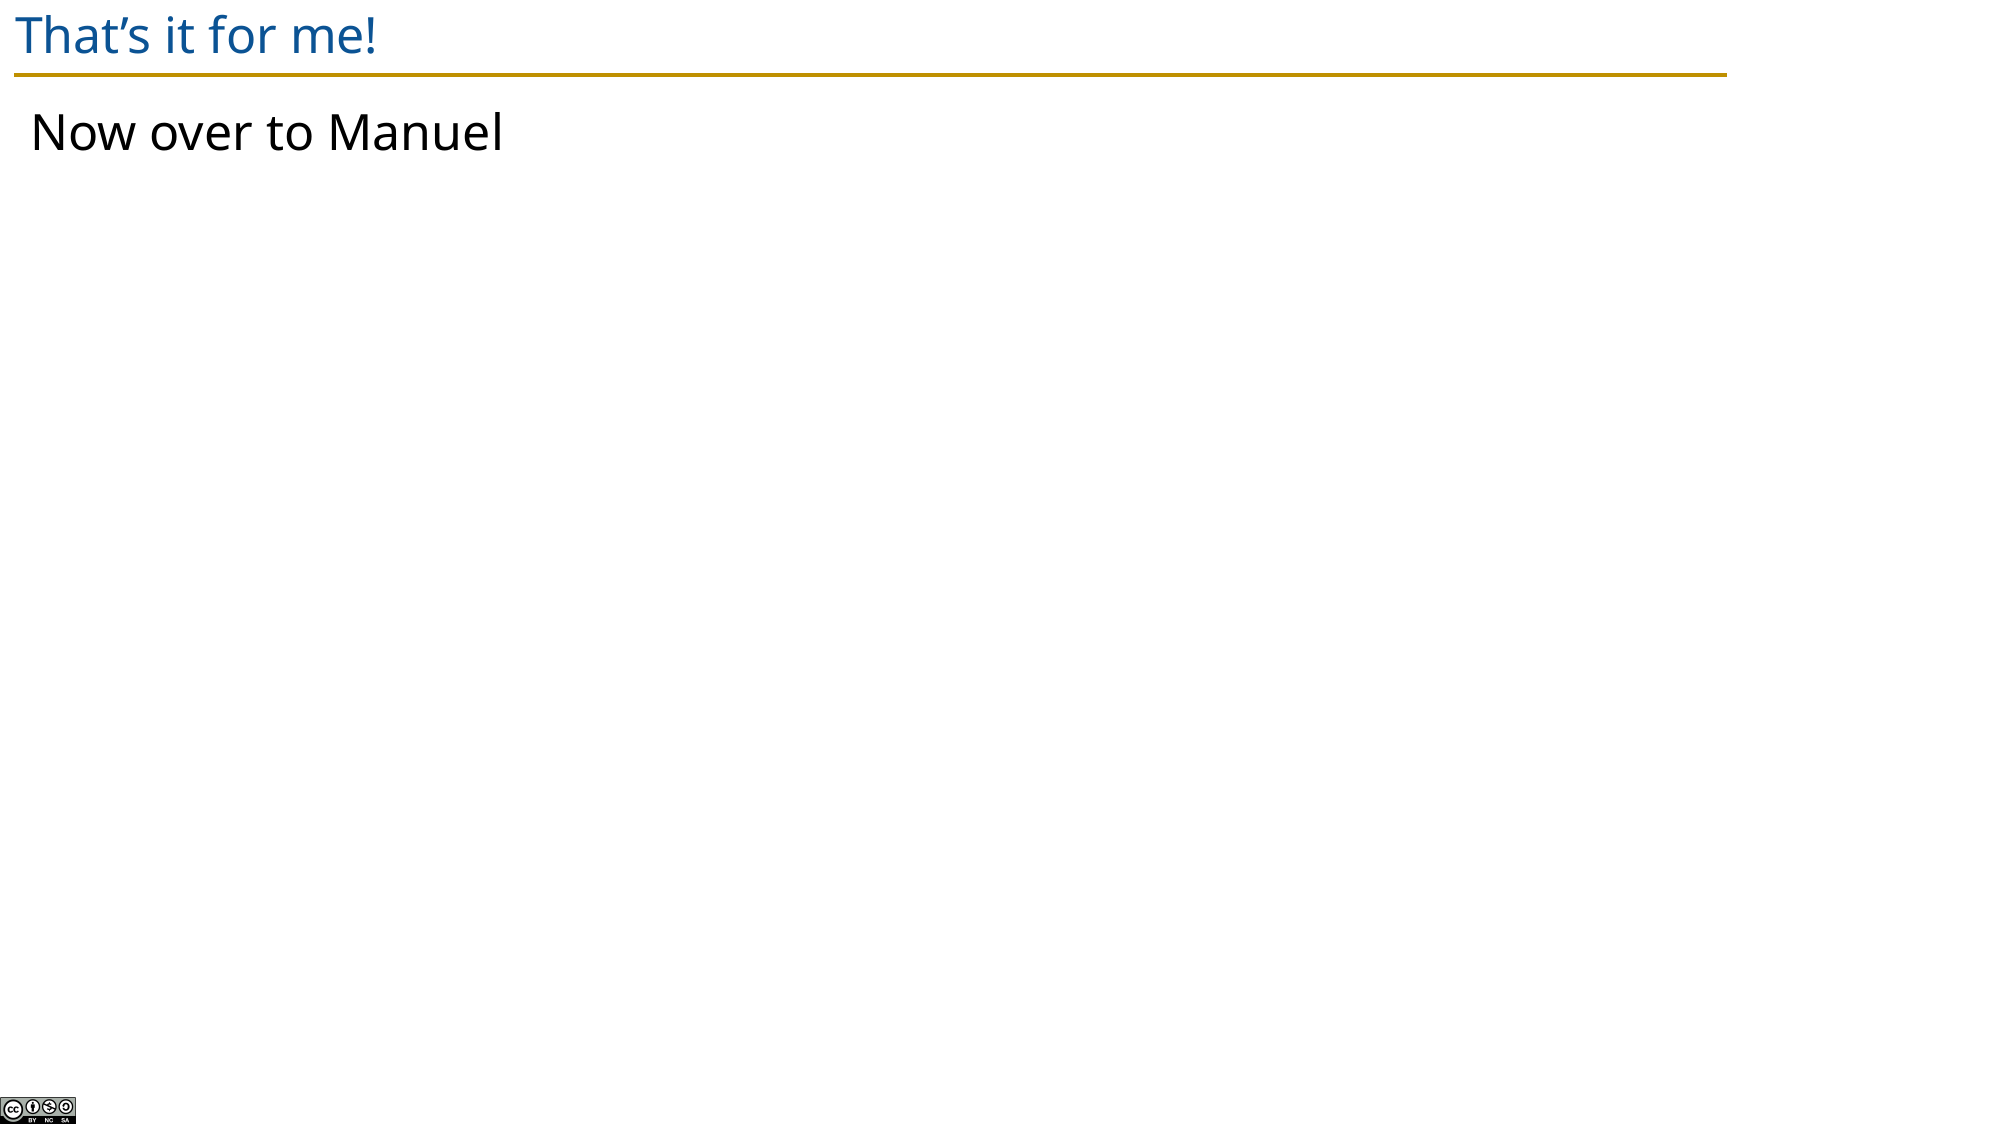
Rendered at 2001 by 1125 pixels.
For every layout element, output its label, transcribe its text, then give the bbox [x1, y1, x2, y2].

picture [0, 1097, 76, 1124]
title That’s it for me! [0, 0, 1725, 75]
list Now over to Manuel [15, 87, 1900, 1013]
